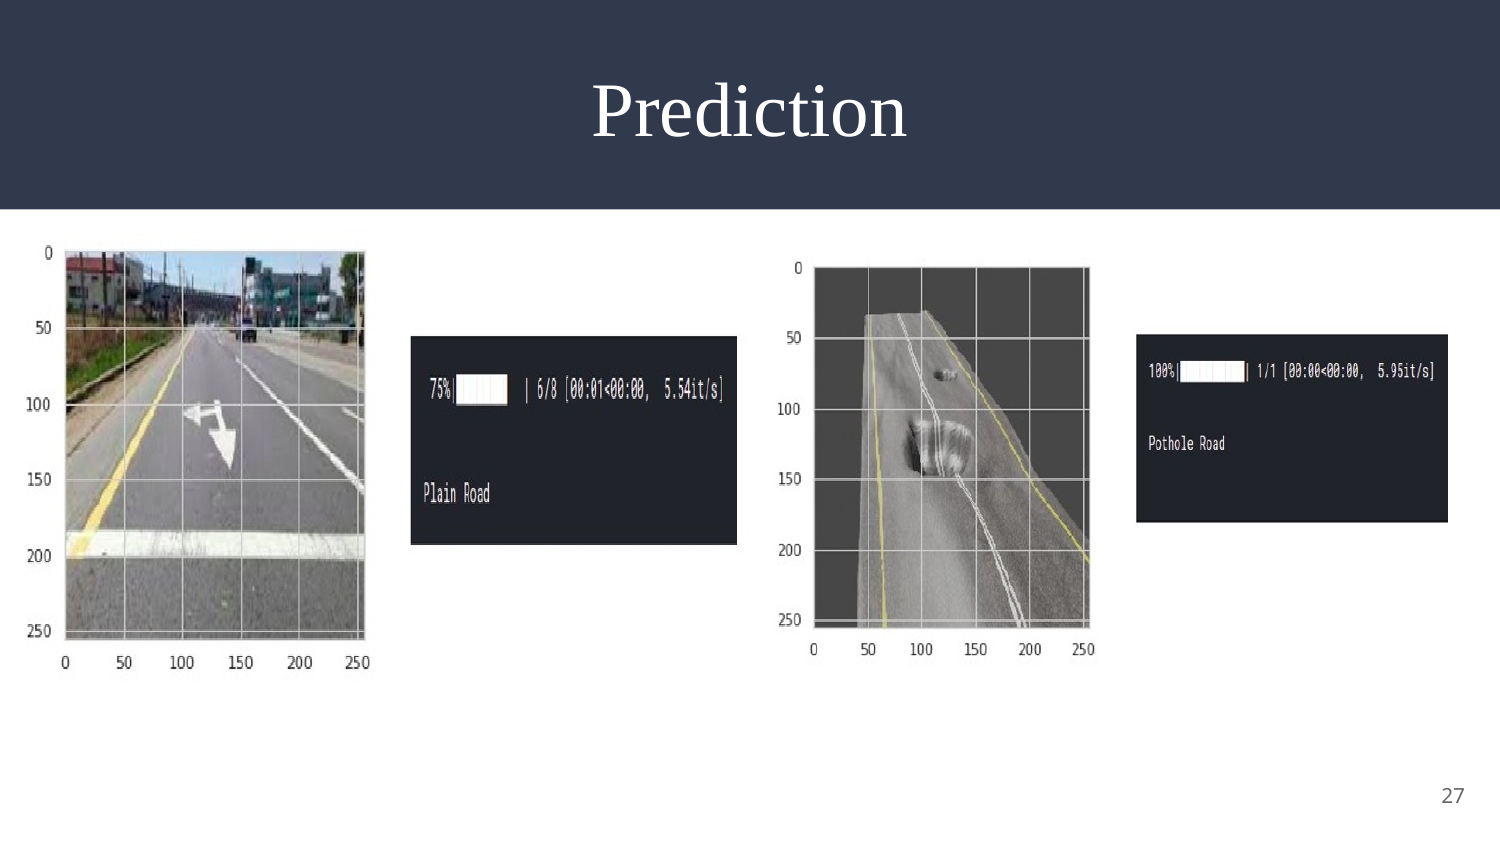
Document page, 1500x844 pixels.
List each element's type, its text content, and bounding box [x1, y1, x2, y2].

title Prediction [51, 44, 1449, 160]
slide_number 27 [1389, 764, 1480, 830]
picture [16, 228, 751, 685]
picture [764, 250, 1459, 685]
